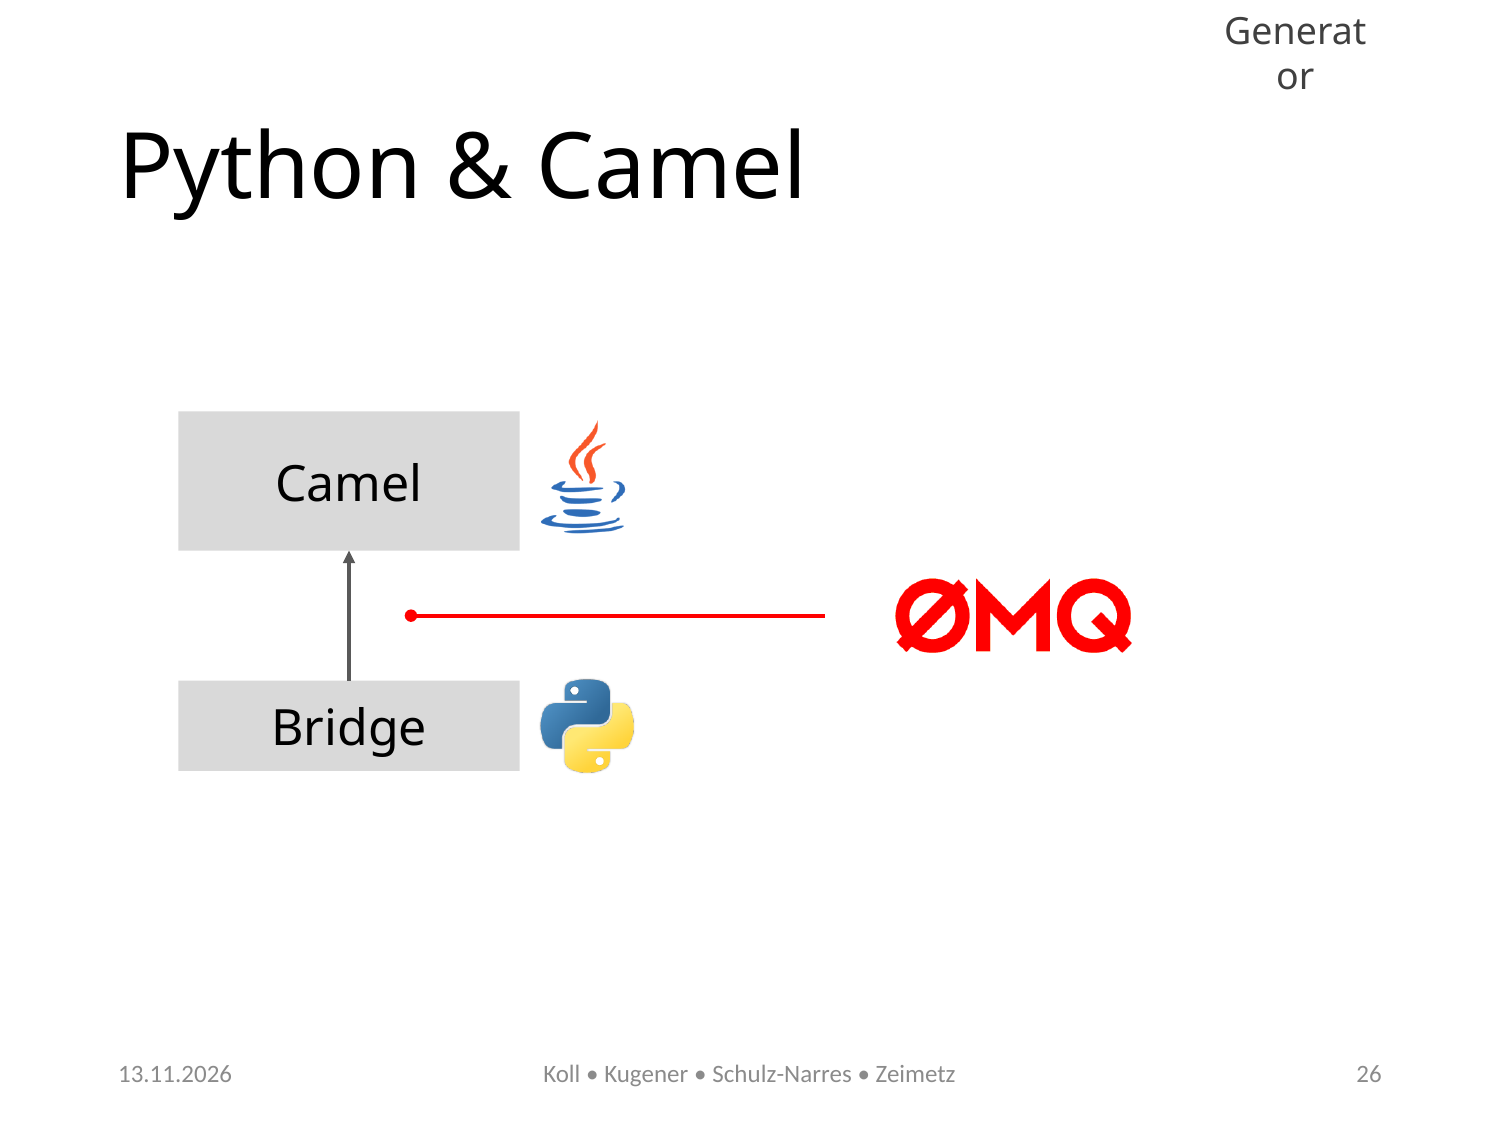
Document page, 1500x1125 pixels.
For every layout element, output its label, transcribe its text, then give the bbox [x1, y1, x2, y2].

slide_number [103, 1042, 441, 1103]
text_box Camel [177, 410, 521, 552]
title Python & Camel [103, 59, 1397, 278]
picture [519, 658, 655, 794]
picture [895, 578, 1132, 653]
slide_number 26 [1059, 1042, 1397, 1103]
footer Koll • Kugener • Schulz-Narres • Zeimetz [496, 1042, 1004, 1103]
picture [532, 411, 642, 550]
text_box Bridge [177, 680, 519, 772]
